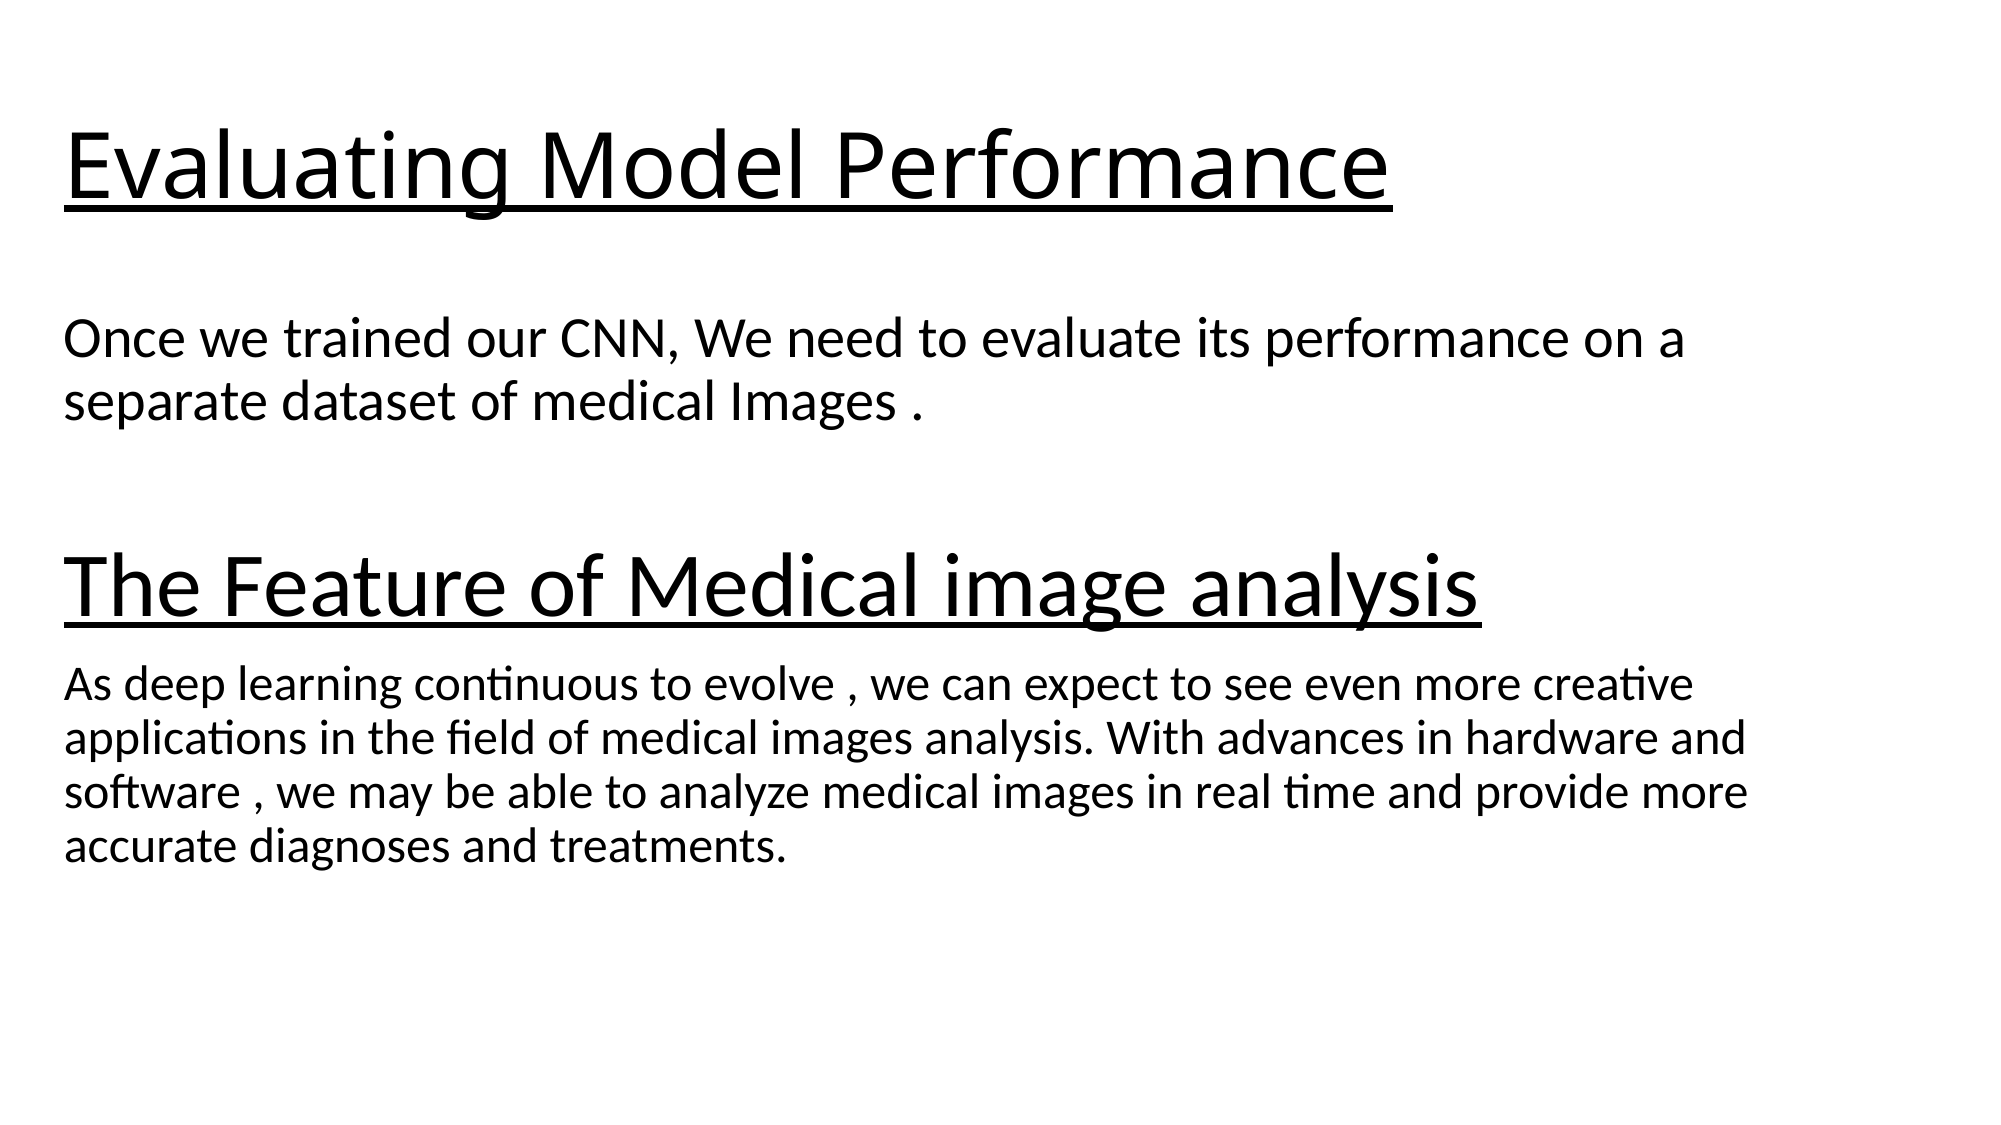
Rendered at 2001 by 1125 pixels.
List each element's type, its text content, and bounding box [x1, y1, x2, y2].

list Once we trained our CNN, We need to evaluate its performance on a separate dataset of medical Images . The Feature of Medical image analysis As deep learning continuous to evolve , we can expect to see even more creative applications in the field of medical images analysis. With advances in hardware and software , we may be able to analyze medical images in real time and provide more accurate diagnoses and treatments. [48, 299, 1863, 1014]
title Evaluating Model Performance [48, 59, 1863, 278]
